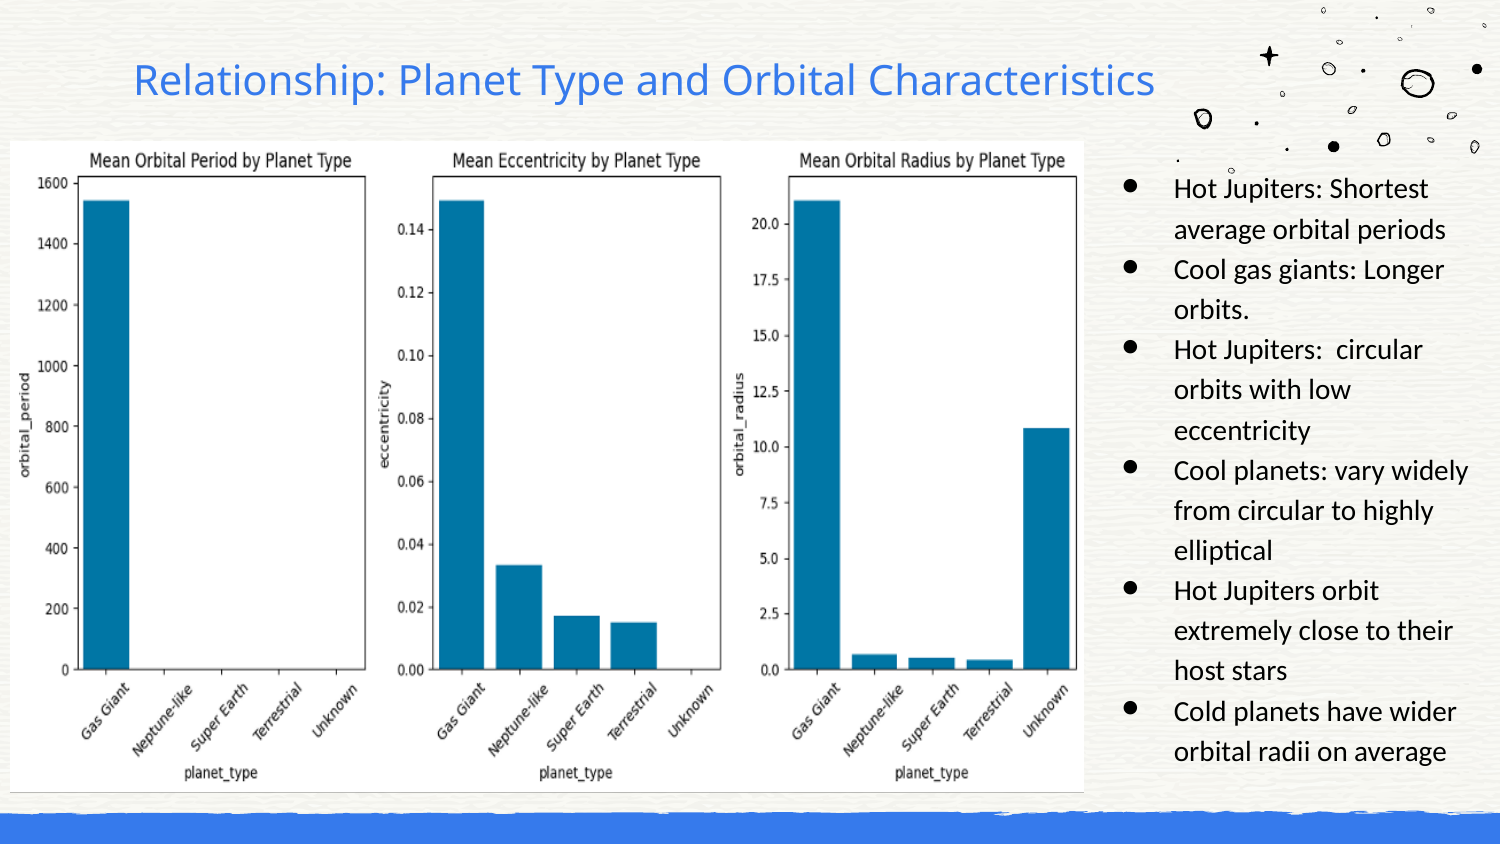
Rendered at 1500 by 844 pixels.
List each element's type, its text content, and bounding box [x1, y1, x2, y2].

title Relationship: Planet Type and Orbital Characteristics [118, 38, 1382, 142]
picture [0, 0, 1500, 815]
text_box Hot Jupiters: Shortest average orbital periods Cool gas giants: Longer orbits. Hot Jupiters: circular orbits with low eccentricity Cool planets: vary widely from circular to highly elliptical Hot Jupiters orbit extremely close to their host stars Cold planets have wider orbital radii on average [1088, 149, 1487, 762]
